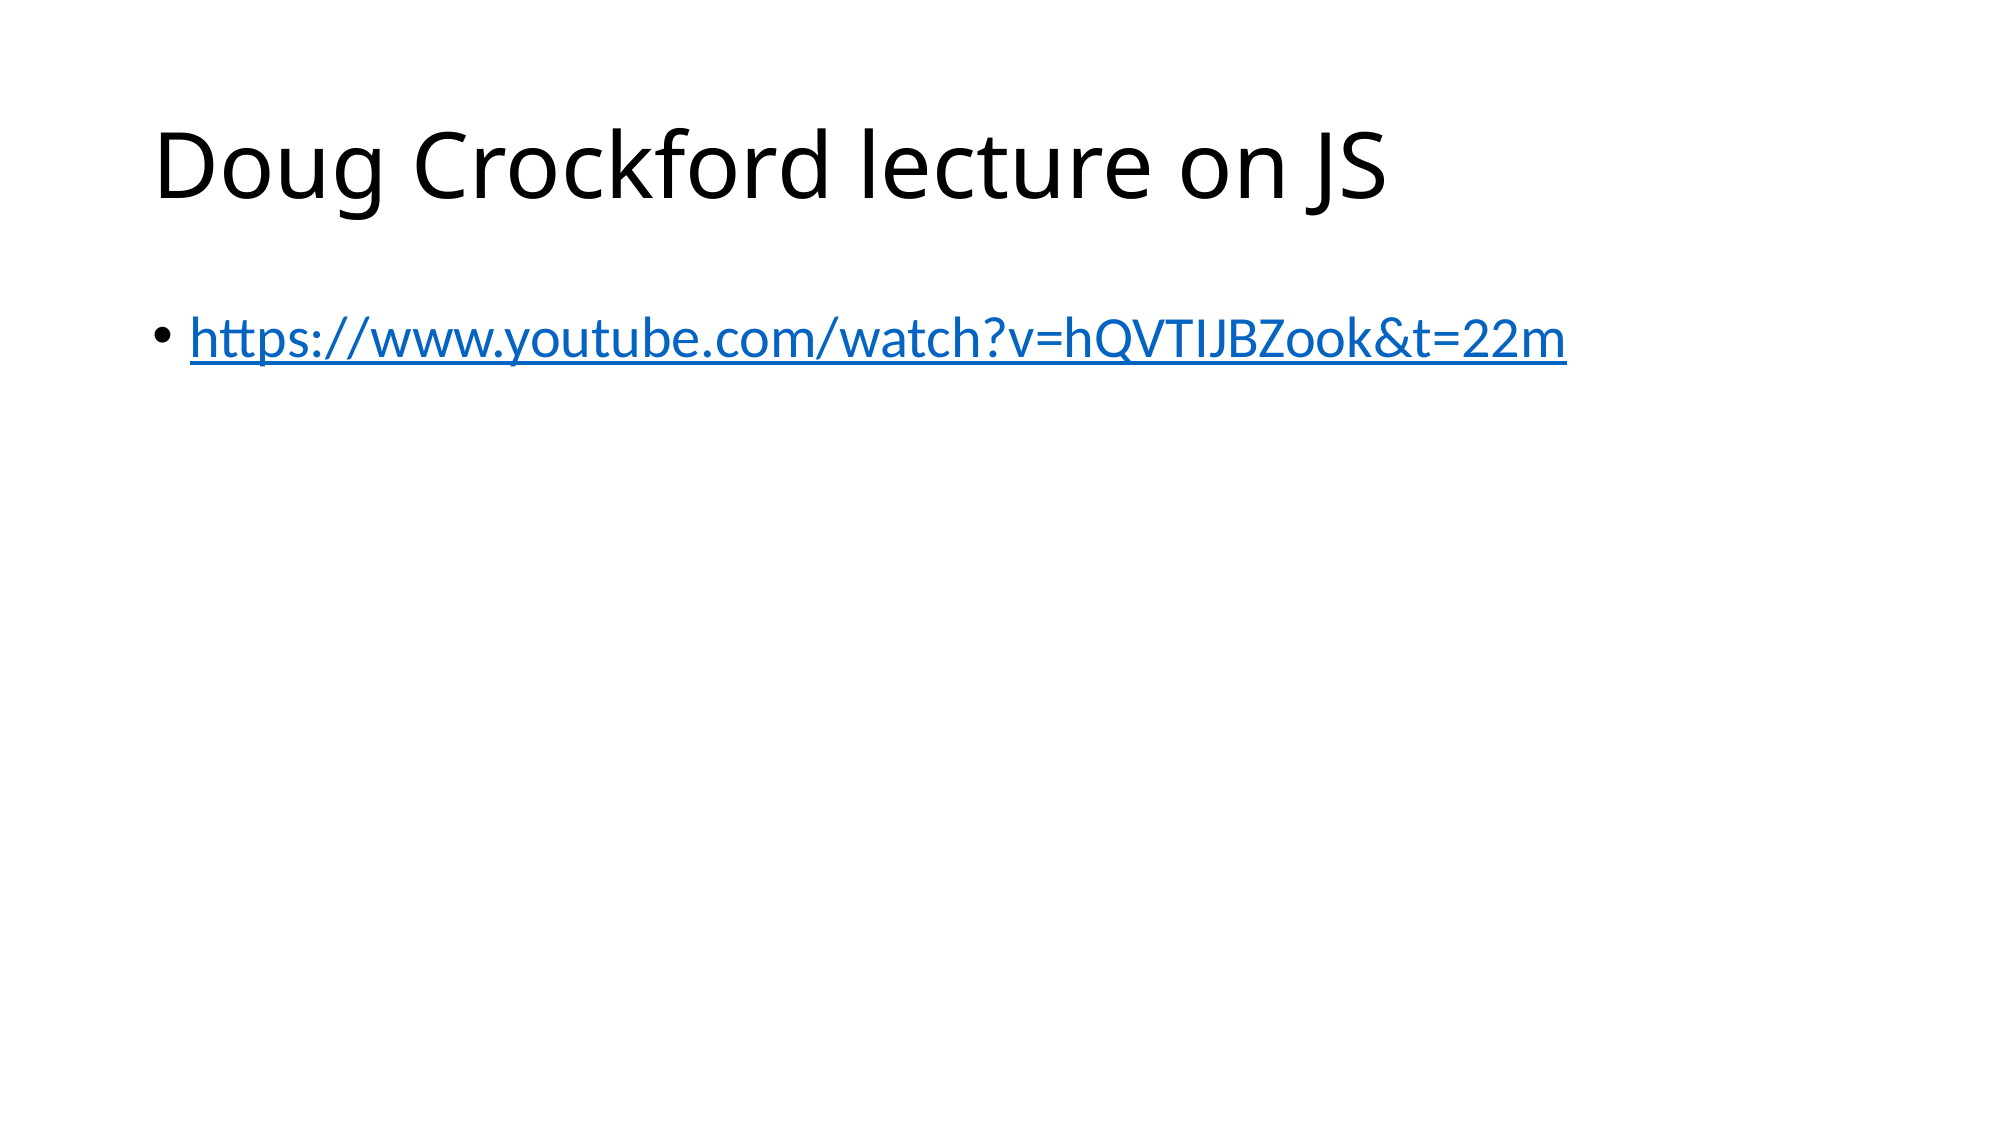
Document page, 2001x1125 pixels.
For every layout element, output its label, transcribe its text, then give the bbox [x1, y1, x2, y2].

title Doug Crockford lecture on JS [137, 59, 1863, 278]
list https://www.youtube.com/watch?v=hQVTIJBZook&t=22m [137, 299, 1863, 1014]
